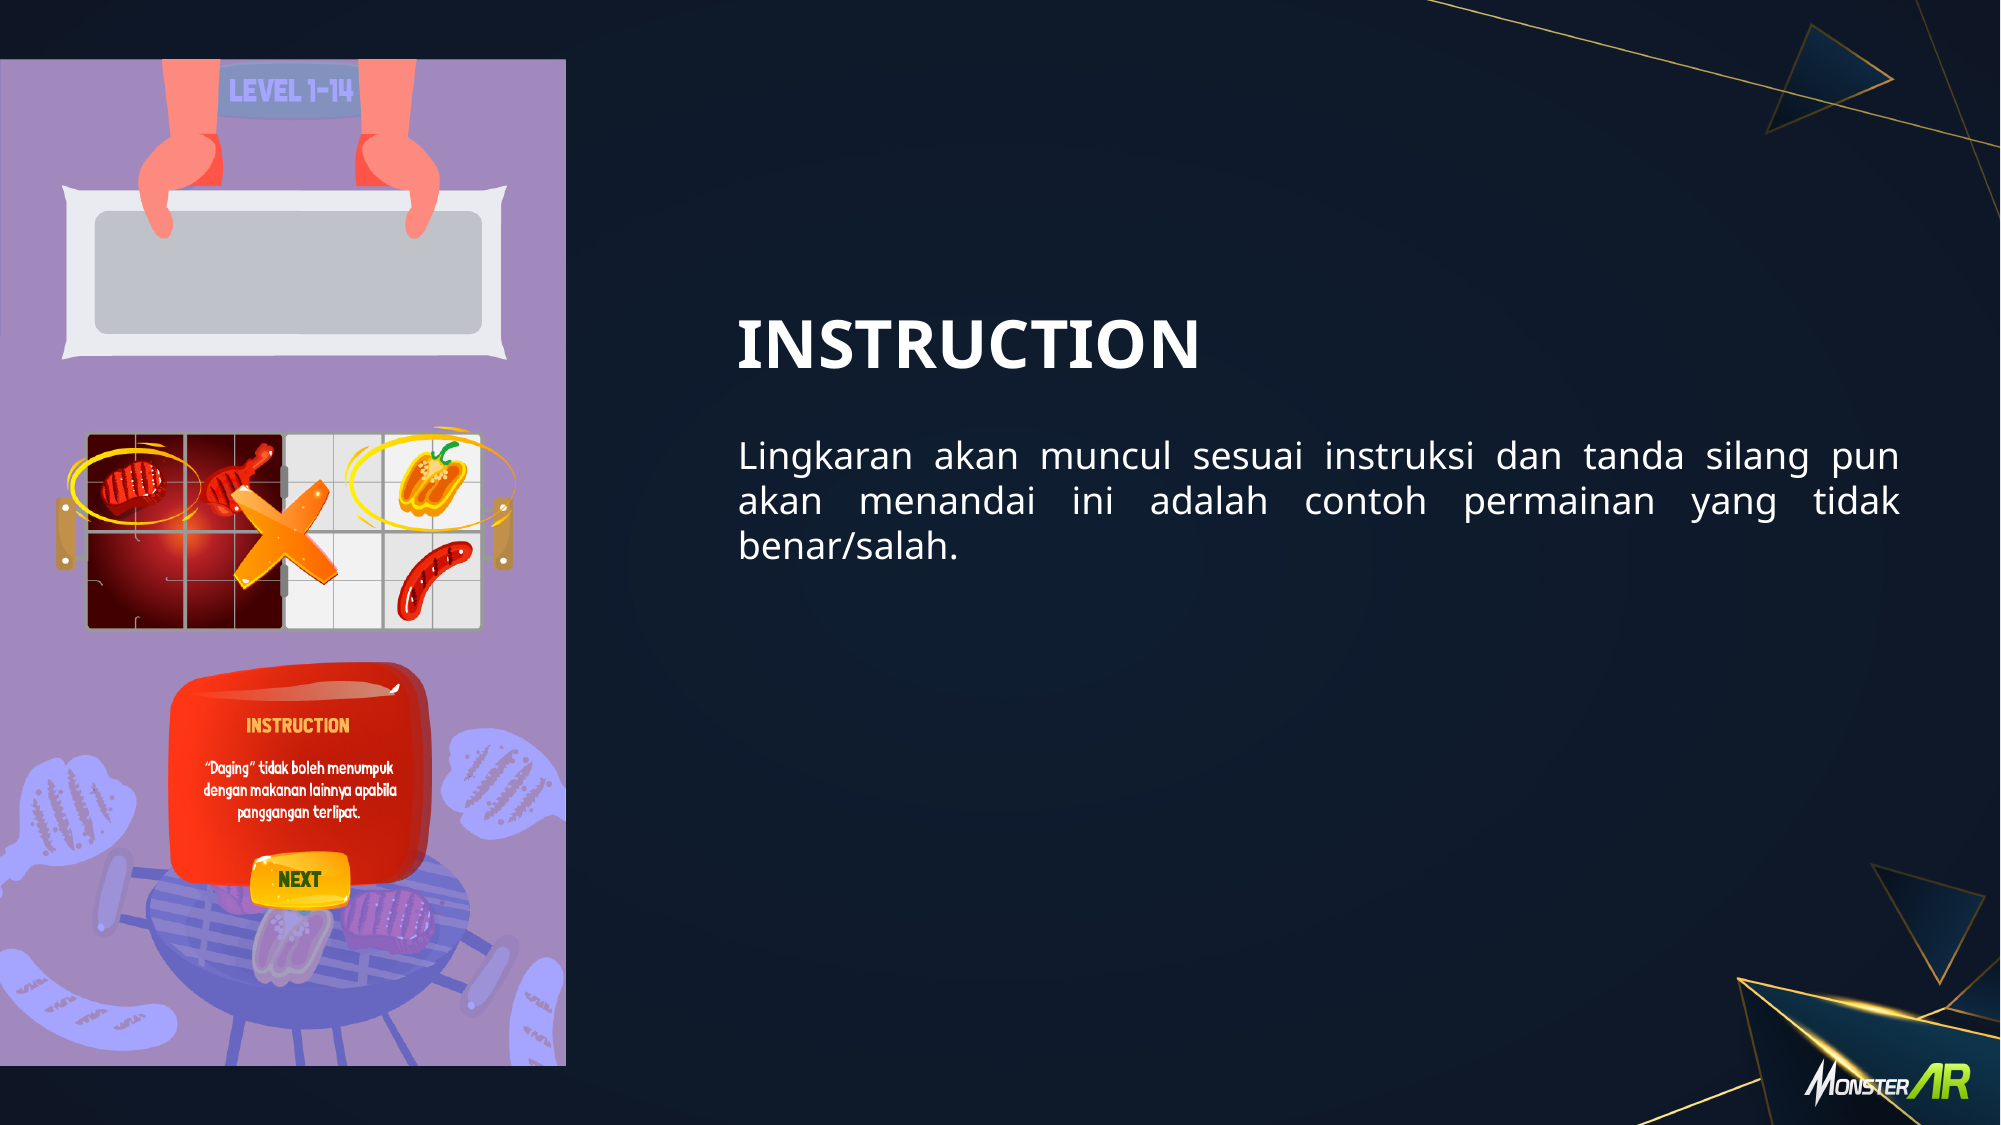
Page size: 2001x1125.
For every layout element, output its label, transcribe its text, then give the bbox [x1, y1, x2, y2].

text_box Lingkaran akan muncul sesuai instruksi dan tanda silang pun akan menandai ini adalah contoh permainan yang tidak benar/salah. [723, 424, 1916, 575]
text_box INSTRUCTION [723, 294, 1277, 389]
picture [0, 0, 2001, 1125]
